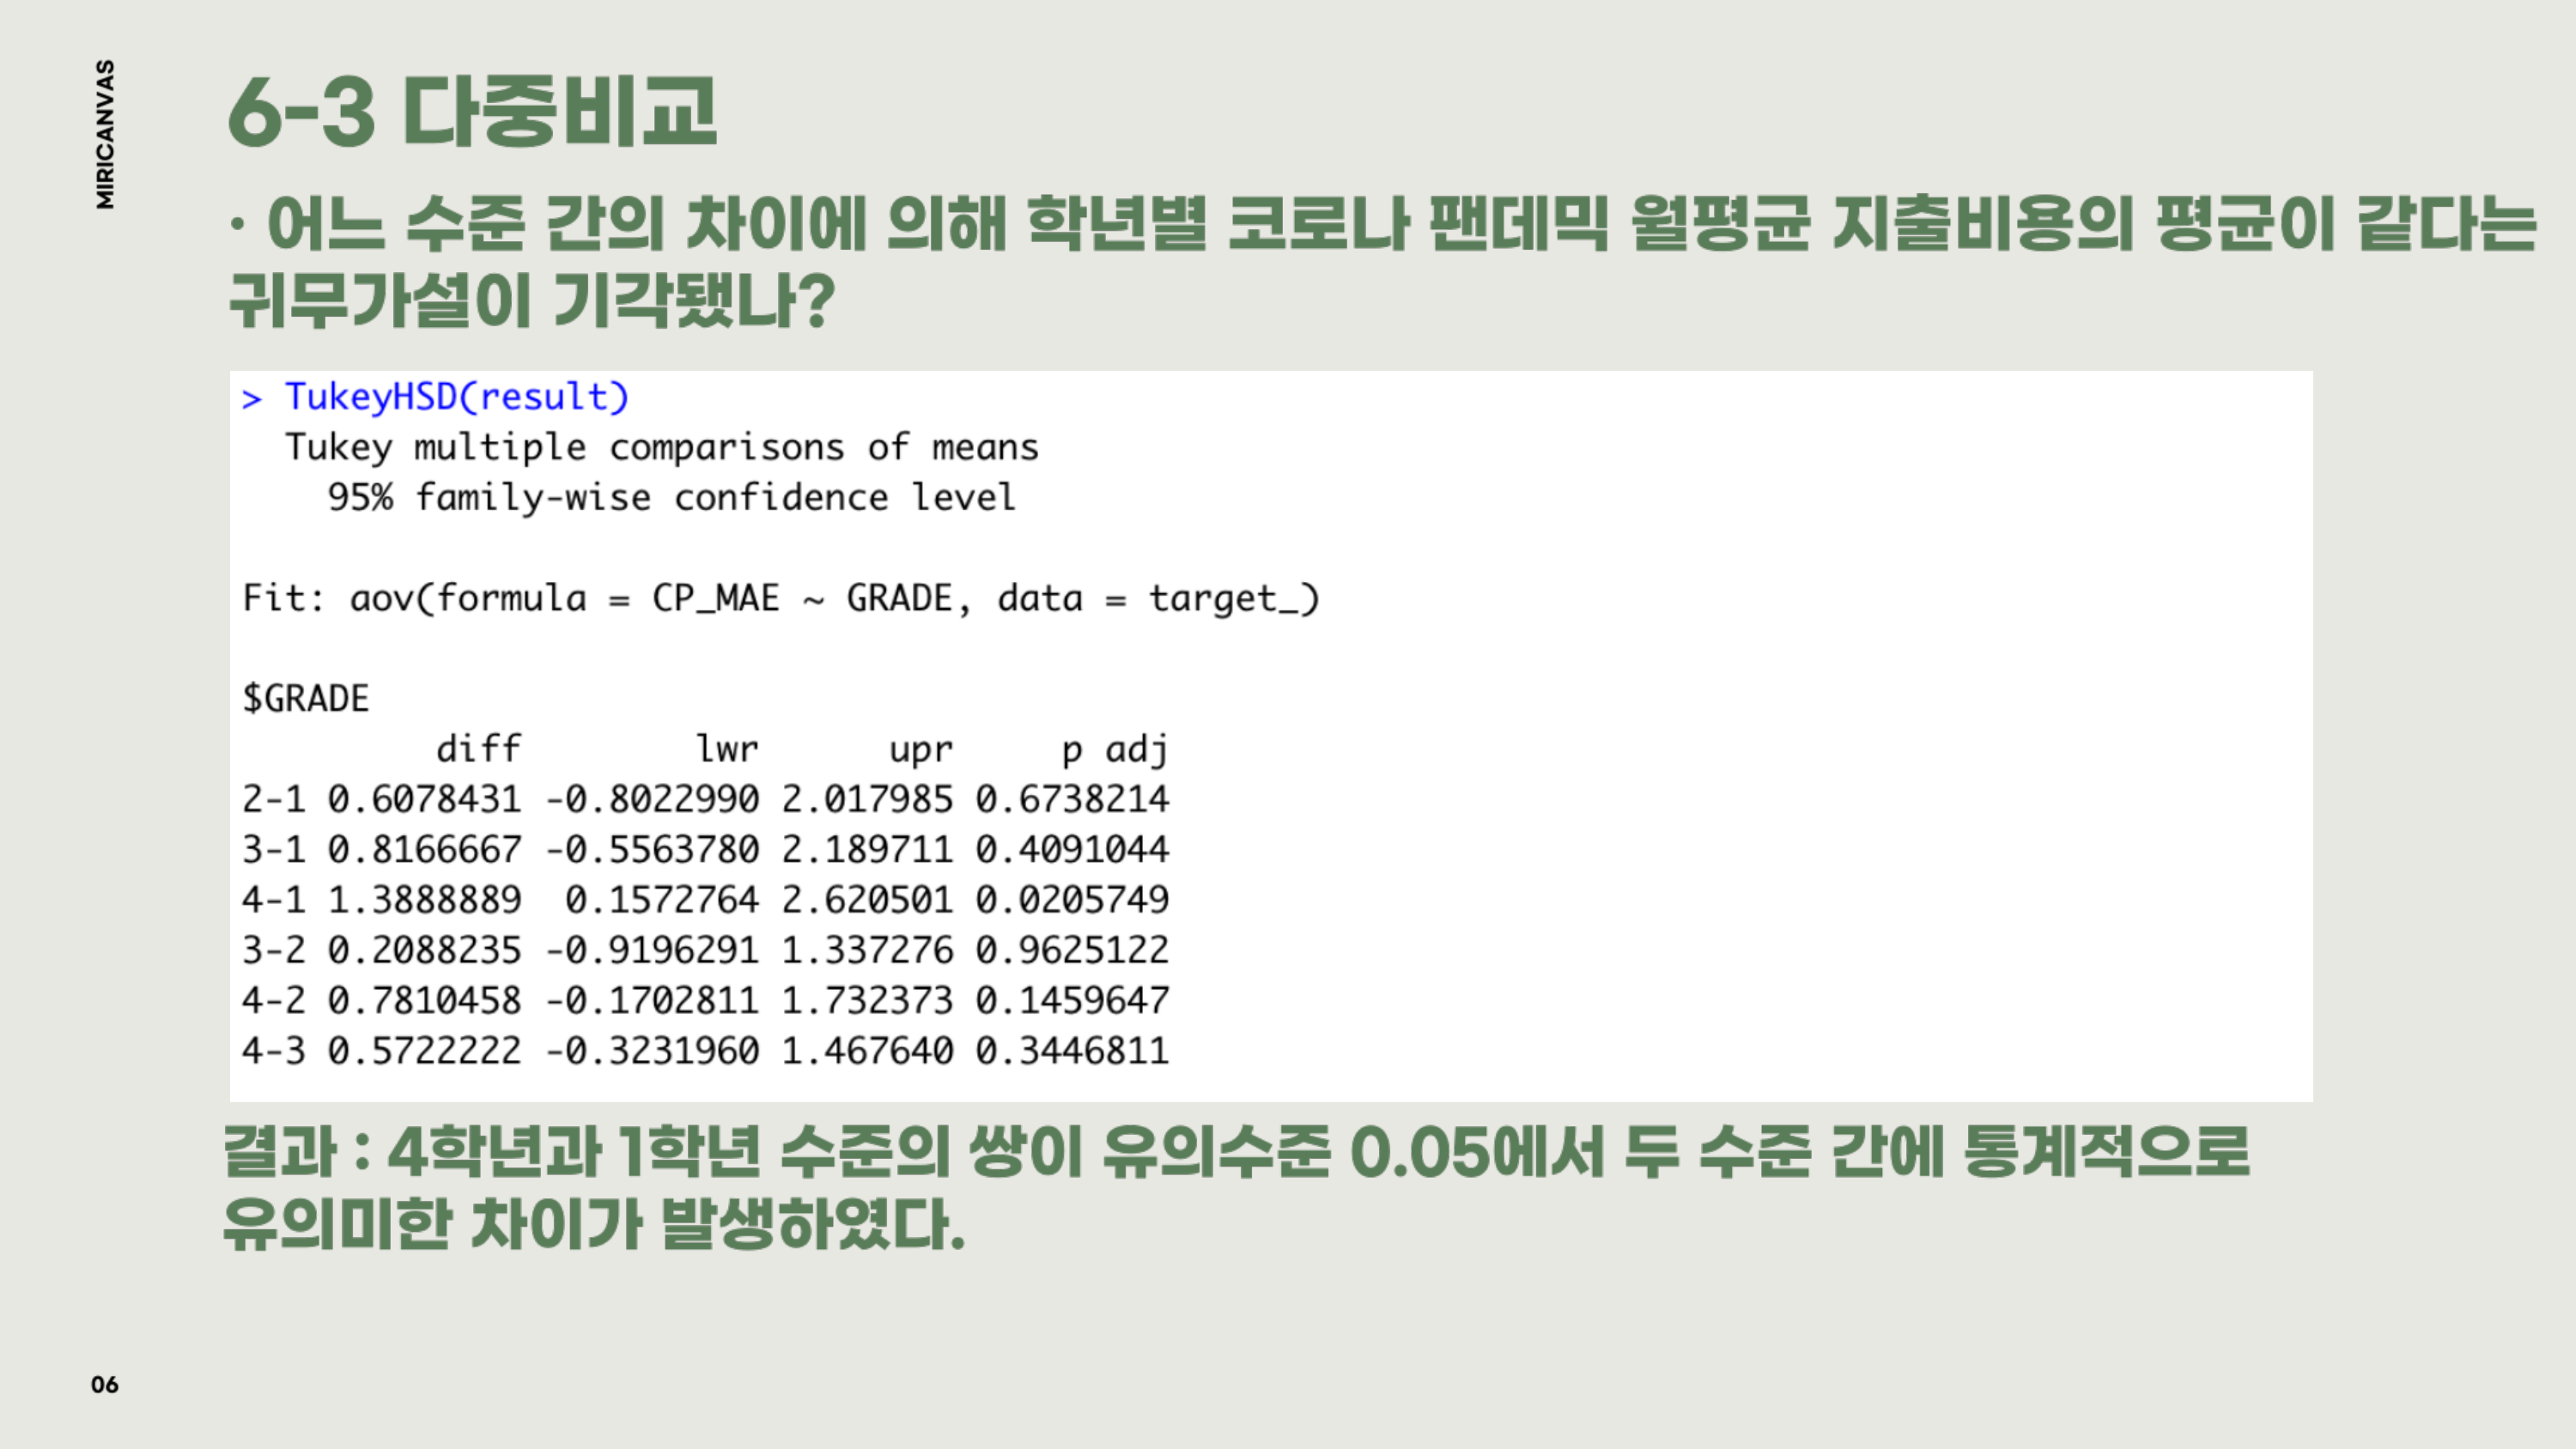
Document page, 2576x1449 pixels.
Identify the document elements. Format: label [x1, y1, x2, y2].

picture [0, 43, 2567, 360]
picture [212, 1101, 2277, 1280]
picture [88, 1368, 128, 1403]
text_box [230, 370, 2313, 1102]
